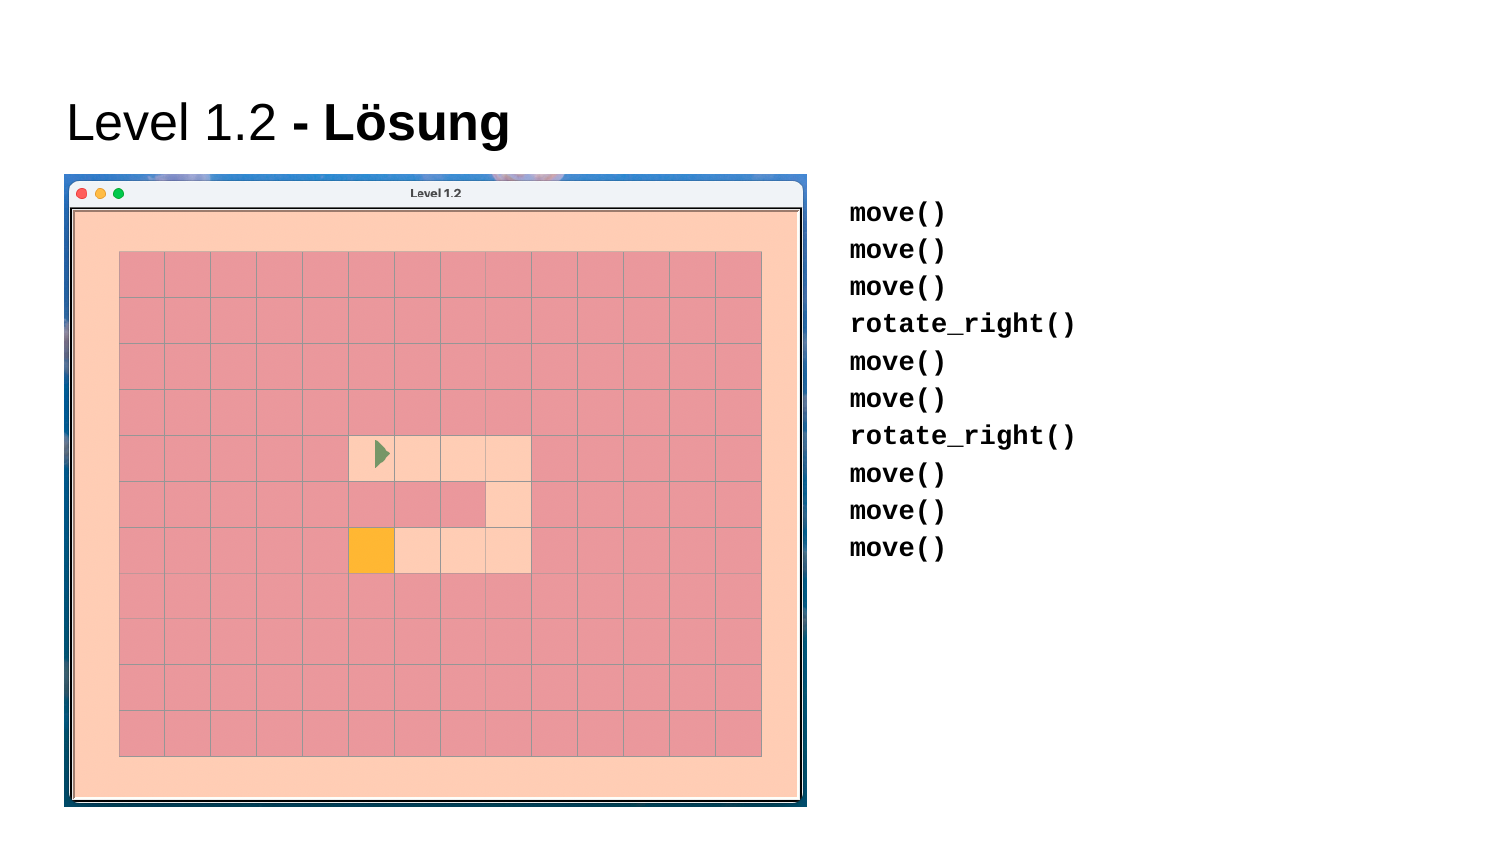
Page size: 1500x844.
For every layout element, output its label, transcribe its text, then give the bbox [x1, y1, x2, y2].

title Level 1.2 - Lösung [50, 72, 1450, 168]
picture [63, 173, 808, 808]
text_box move() move() move() rotate_right() move() move() rotate_right() move() move() move() [834, 174, 1327, 578]
